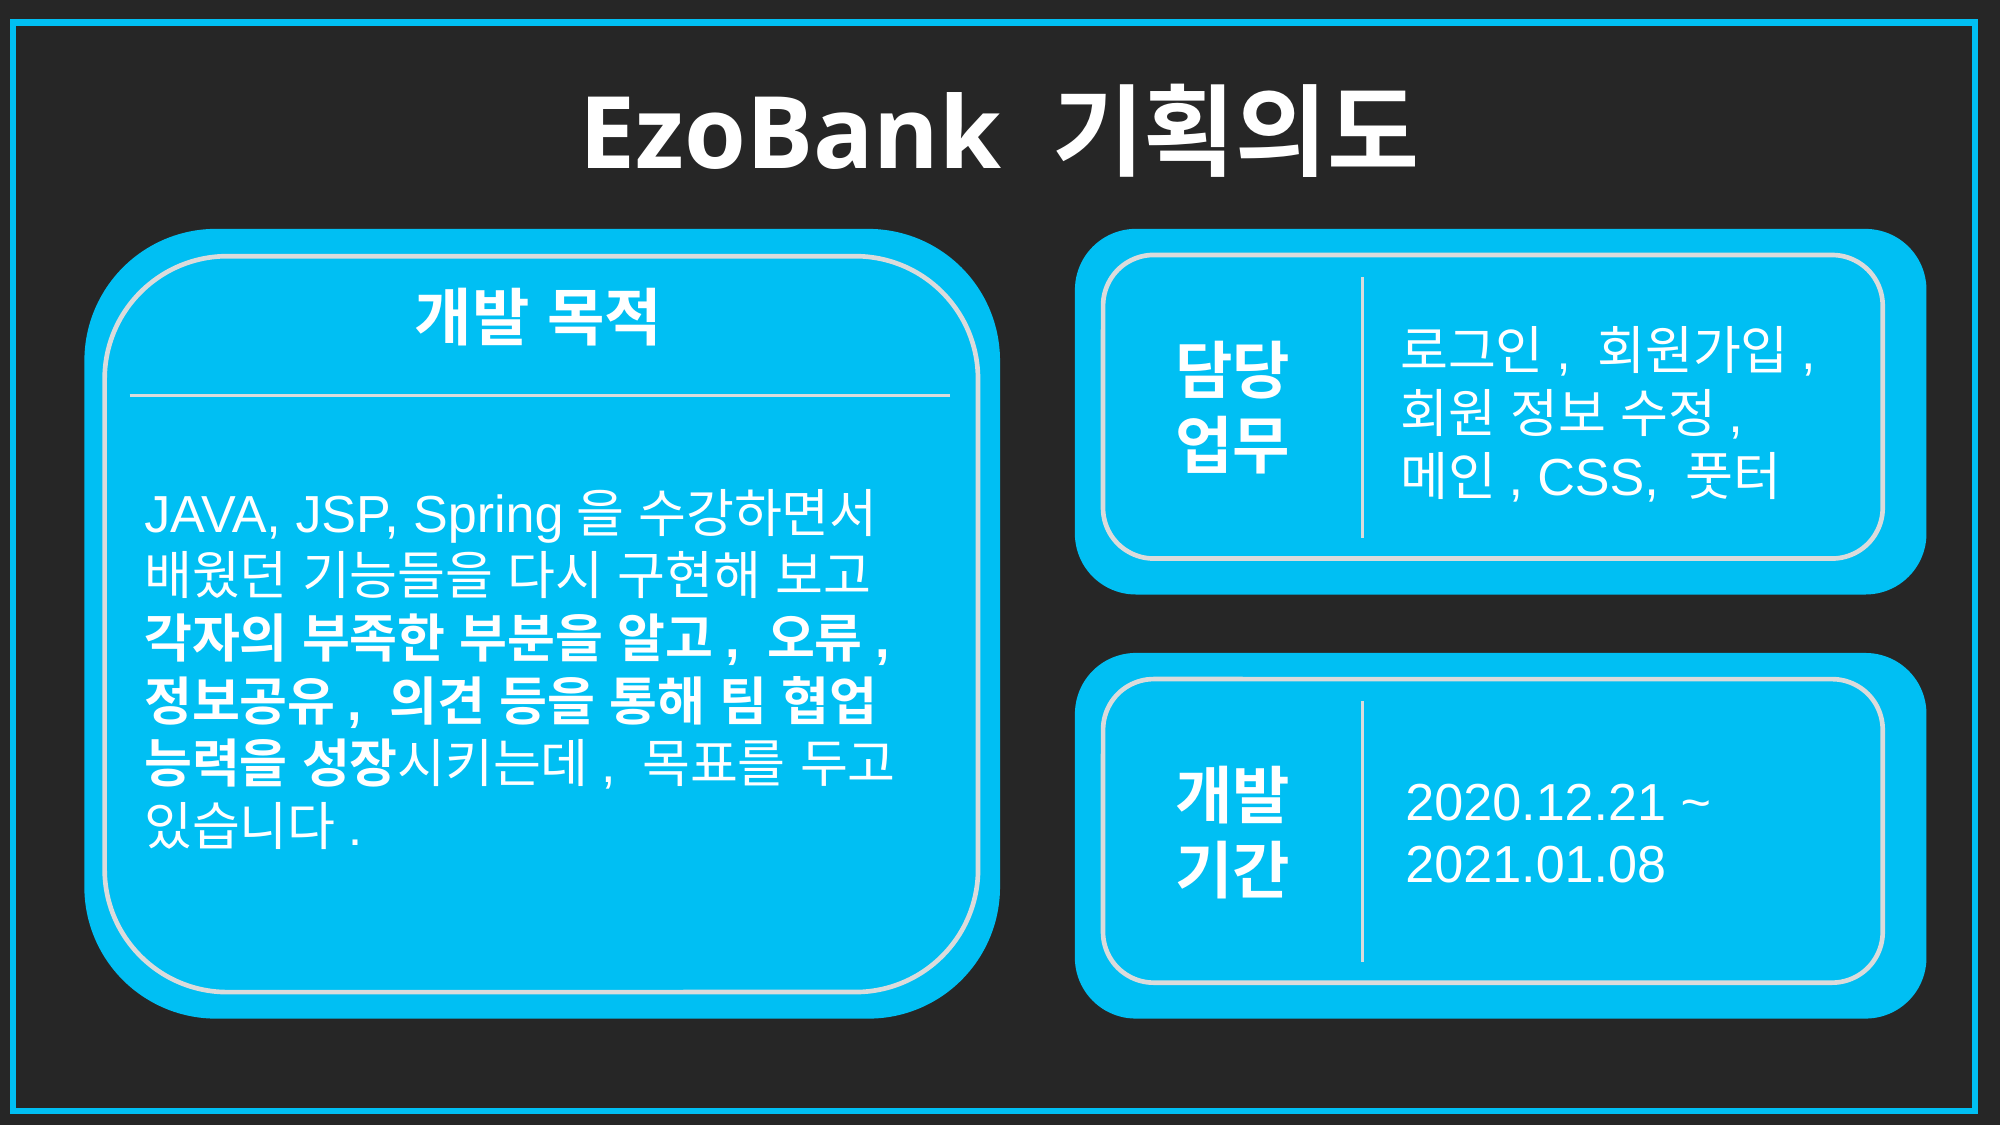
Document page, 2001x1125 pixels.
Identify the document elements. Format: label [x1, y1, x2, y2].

text_box [12, 21, 1976, 1112]
